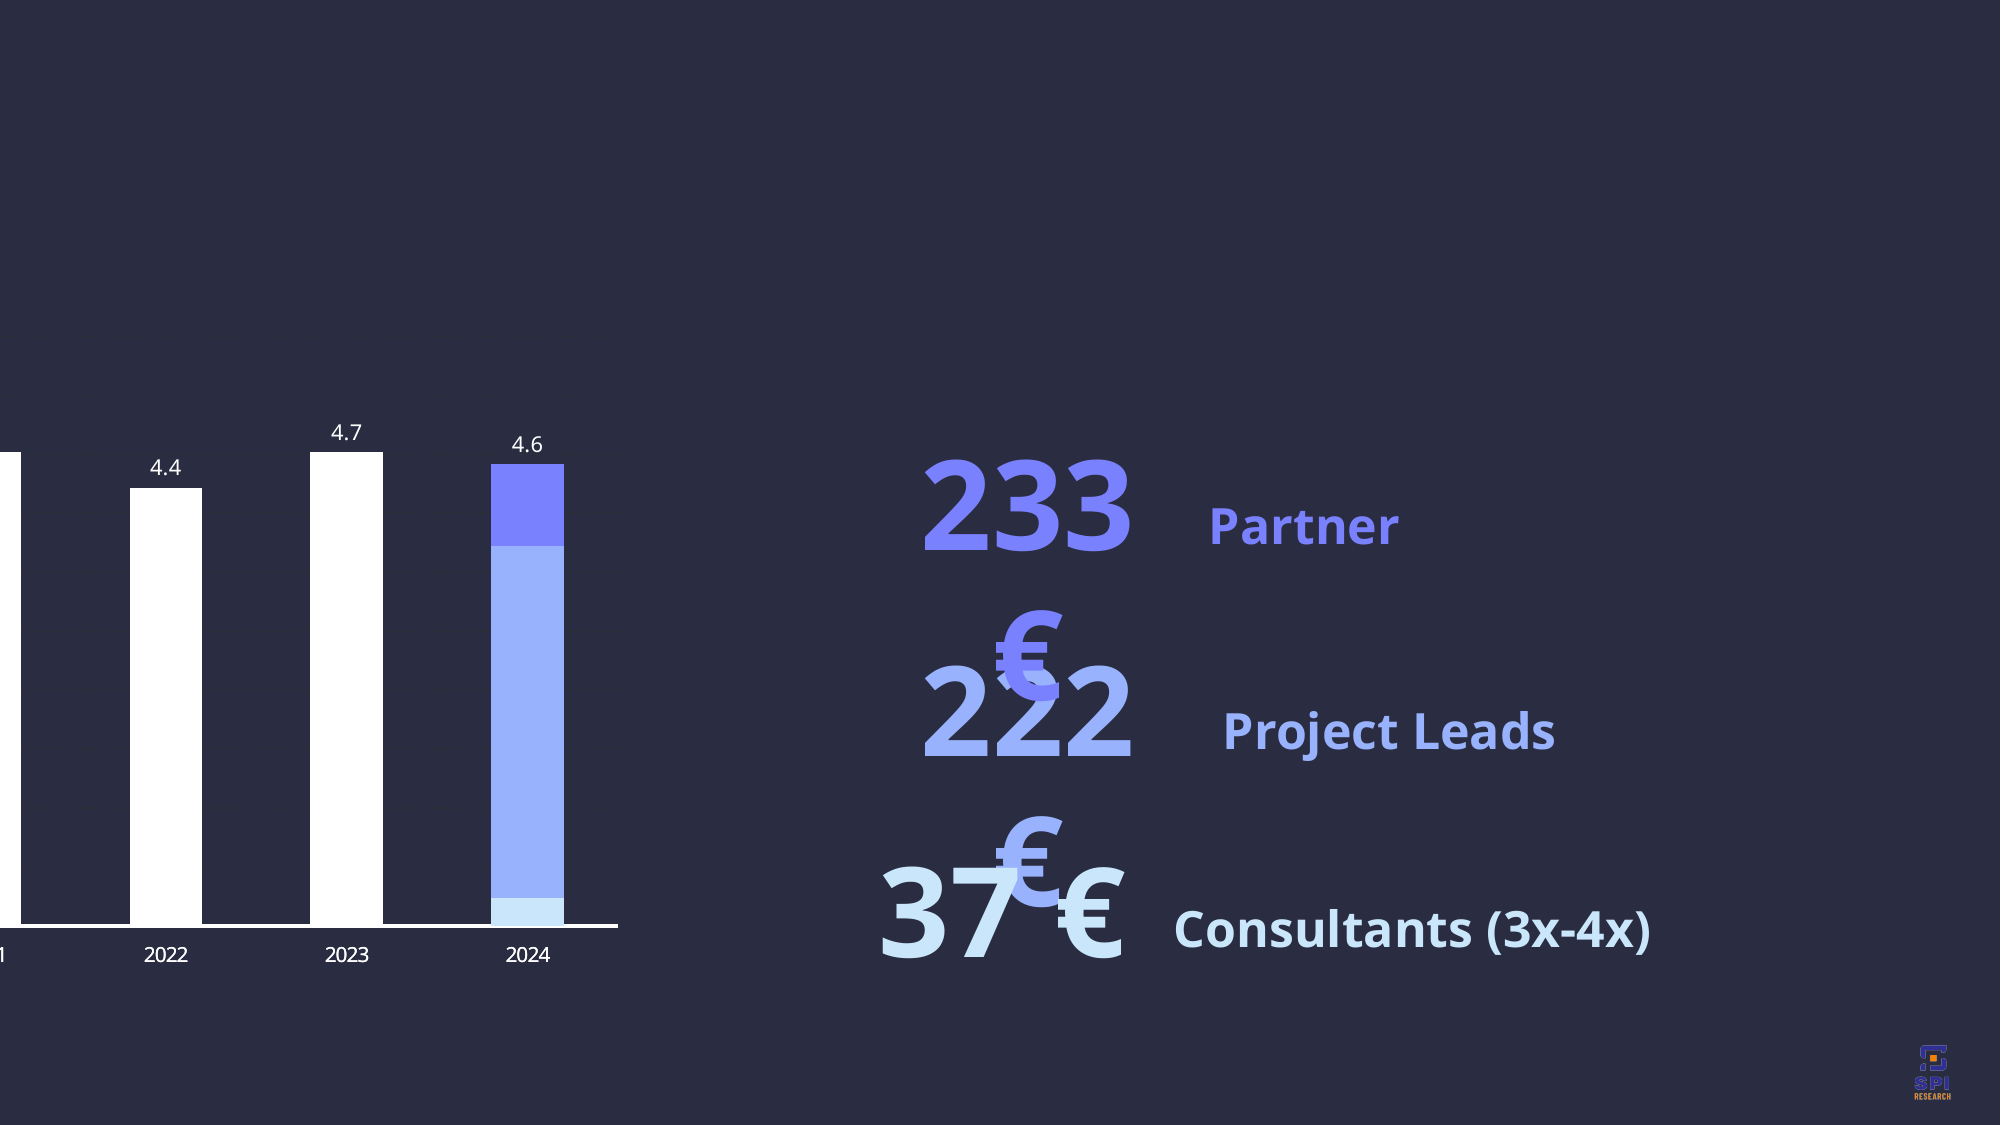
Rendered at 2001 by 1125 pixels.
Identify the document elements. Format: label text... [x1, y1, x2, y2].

text_box Partner [1147, 486, 1462, 562]
text_box 233 € [856, 418, 1200, 733]
chart [0, 308, 660, 983]
text_box 222 € [856, 733, 1200, 890]
text_box Project Leads [1147, 692, 1632, 768]
text_box 37 € [856, 825, 1148, 990]
text_box Consultants (3x-4x) [1115, 890, 1710, 965]
picture [1907, 1039, 1958, 1106]
